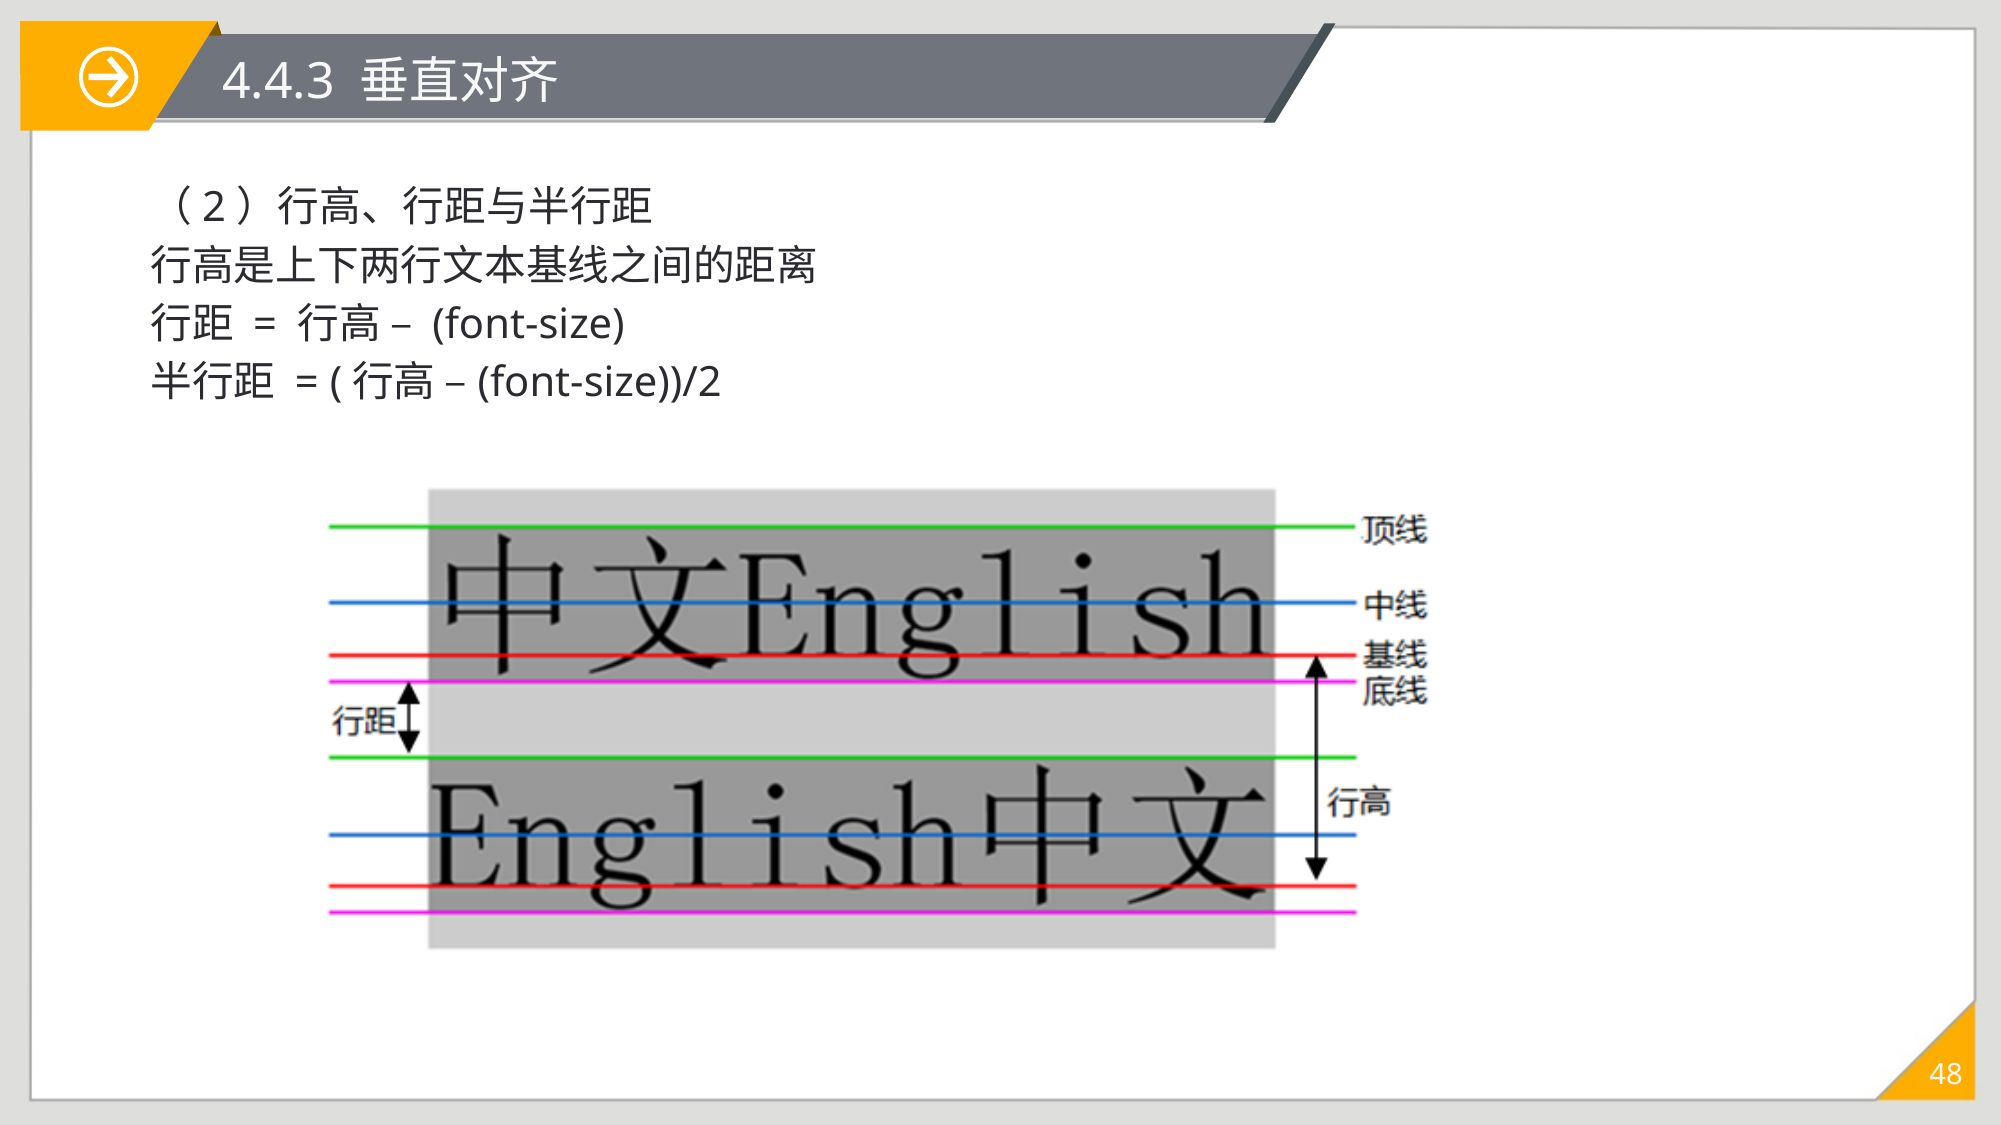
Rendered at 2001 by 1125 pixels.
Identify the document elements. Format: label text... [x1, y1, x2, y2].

picture [0, 0, 2001, 1125]
list （2）行高、行距与半行距 行高是上下两行文本基线之间的距离 行距 = 行高 – (font-size) 半行距 = (行高 –(font-size))/2 [135, 172, 1875, 1012]
title 4.4.3 垂直对齐 [206, 26, 1792, 131]
